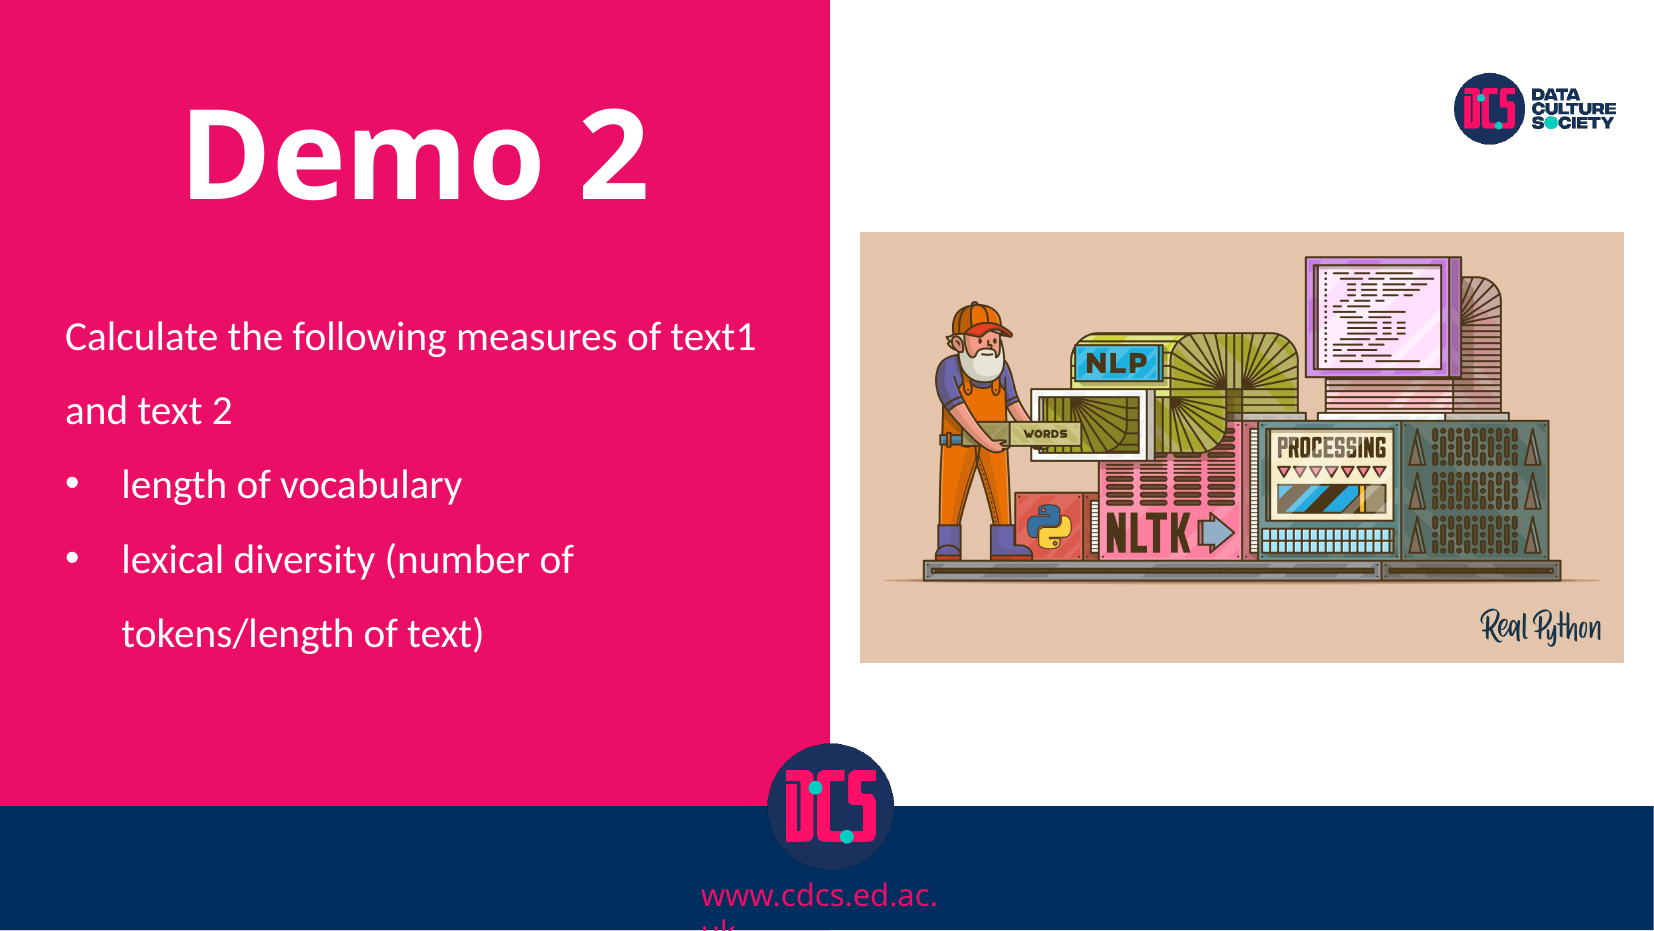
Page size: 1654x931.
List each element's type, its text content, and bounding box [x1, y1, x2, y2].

text_box Calculate the following measures of text1 and text 2 length of vocabulary lexical diversity (number of tokens/length of text) [52, 277, 812, 663]
text_box [0, 0, 831, 805]
text_box www.cdcs.ed.ac.uk [686, 868, 968, 931]
picture [1444, 3, 1654, 214]
text_box [0, 805, 755, 931]
picture [755, 732, 905, 881]
picture [860, 232, 1624, 663]
text_box Demo 2 [54, 68, 776, 231]
text_box [905, 805, 1654, 931]
